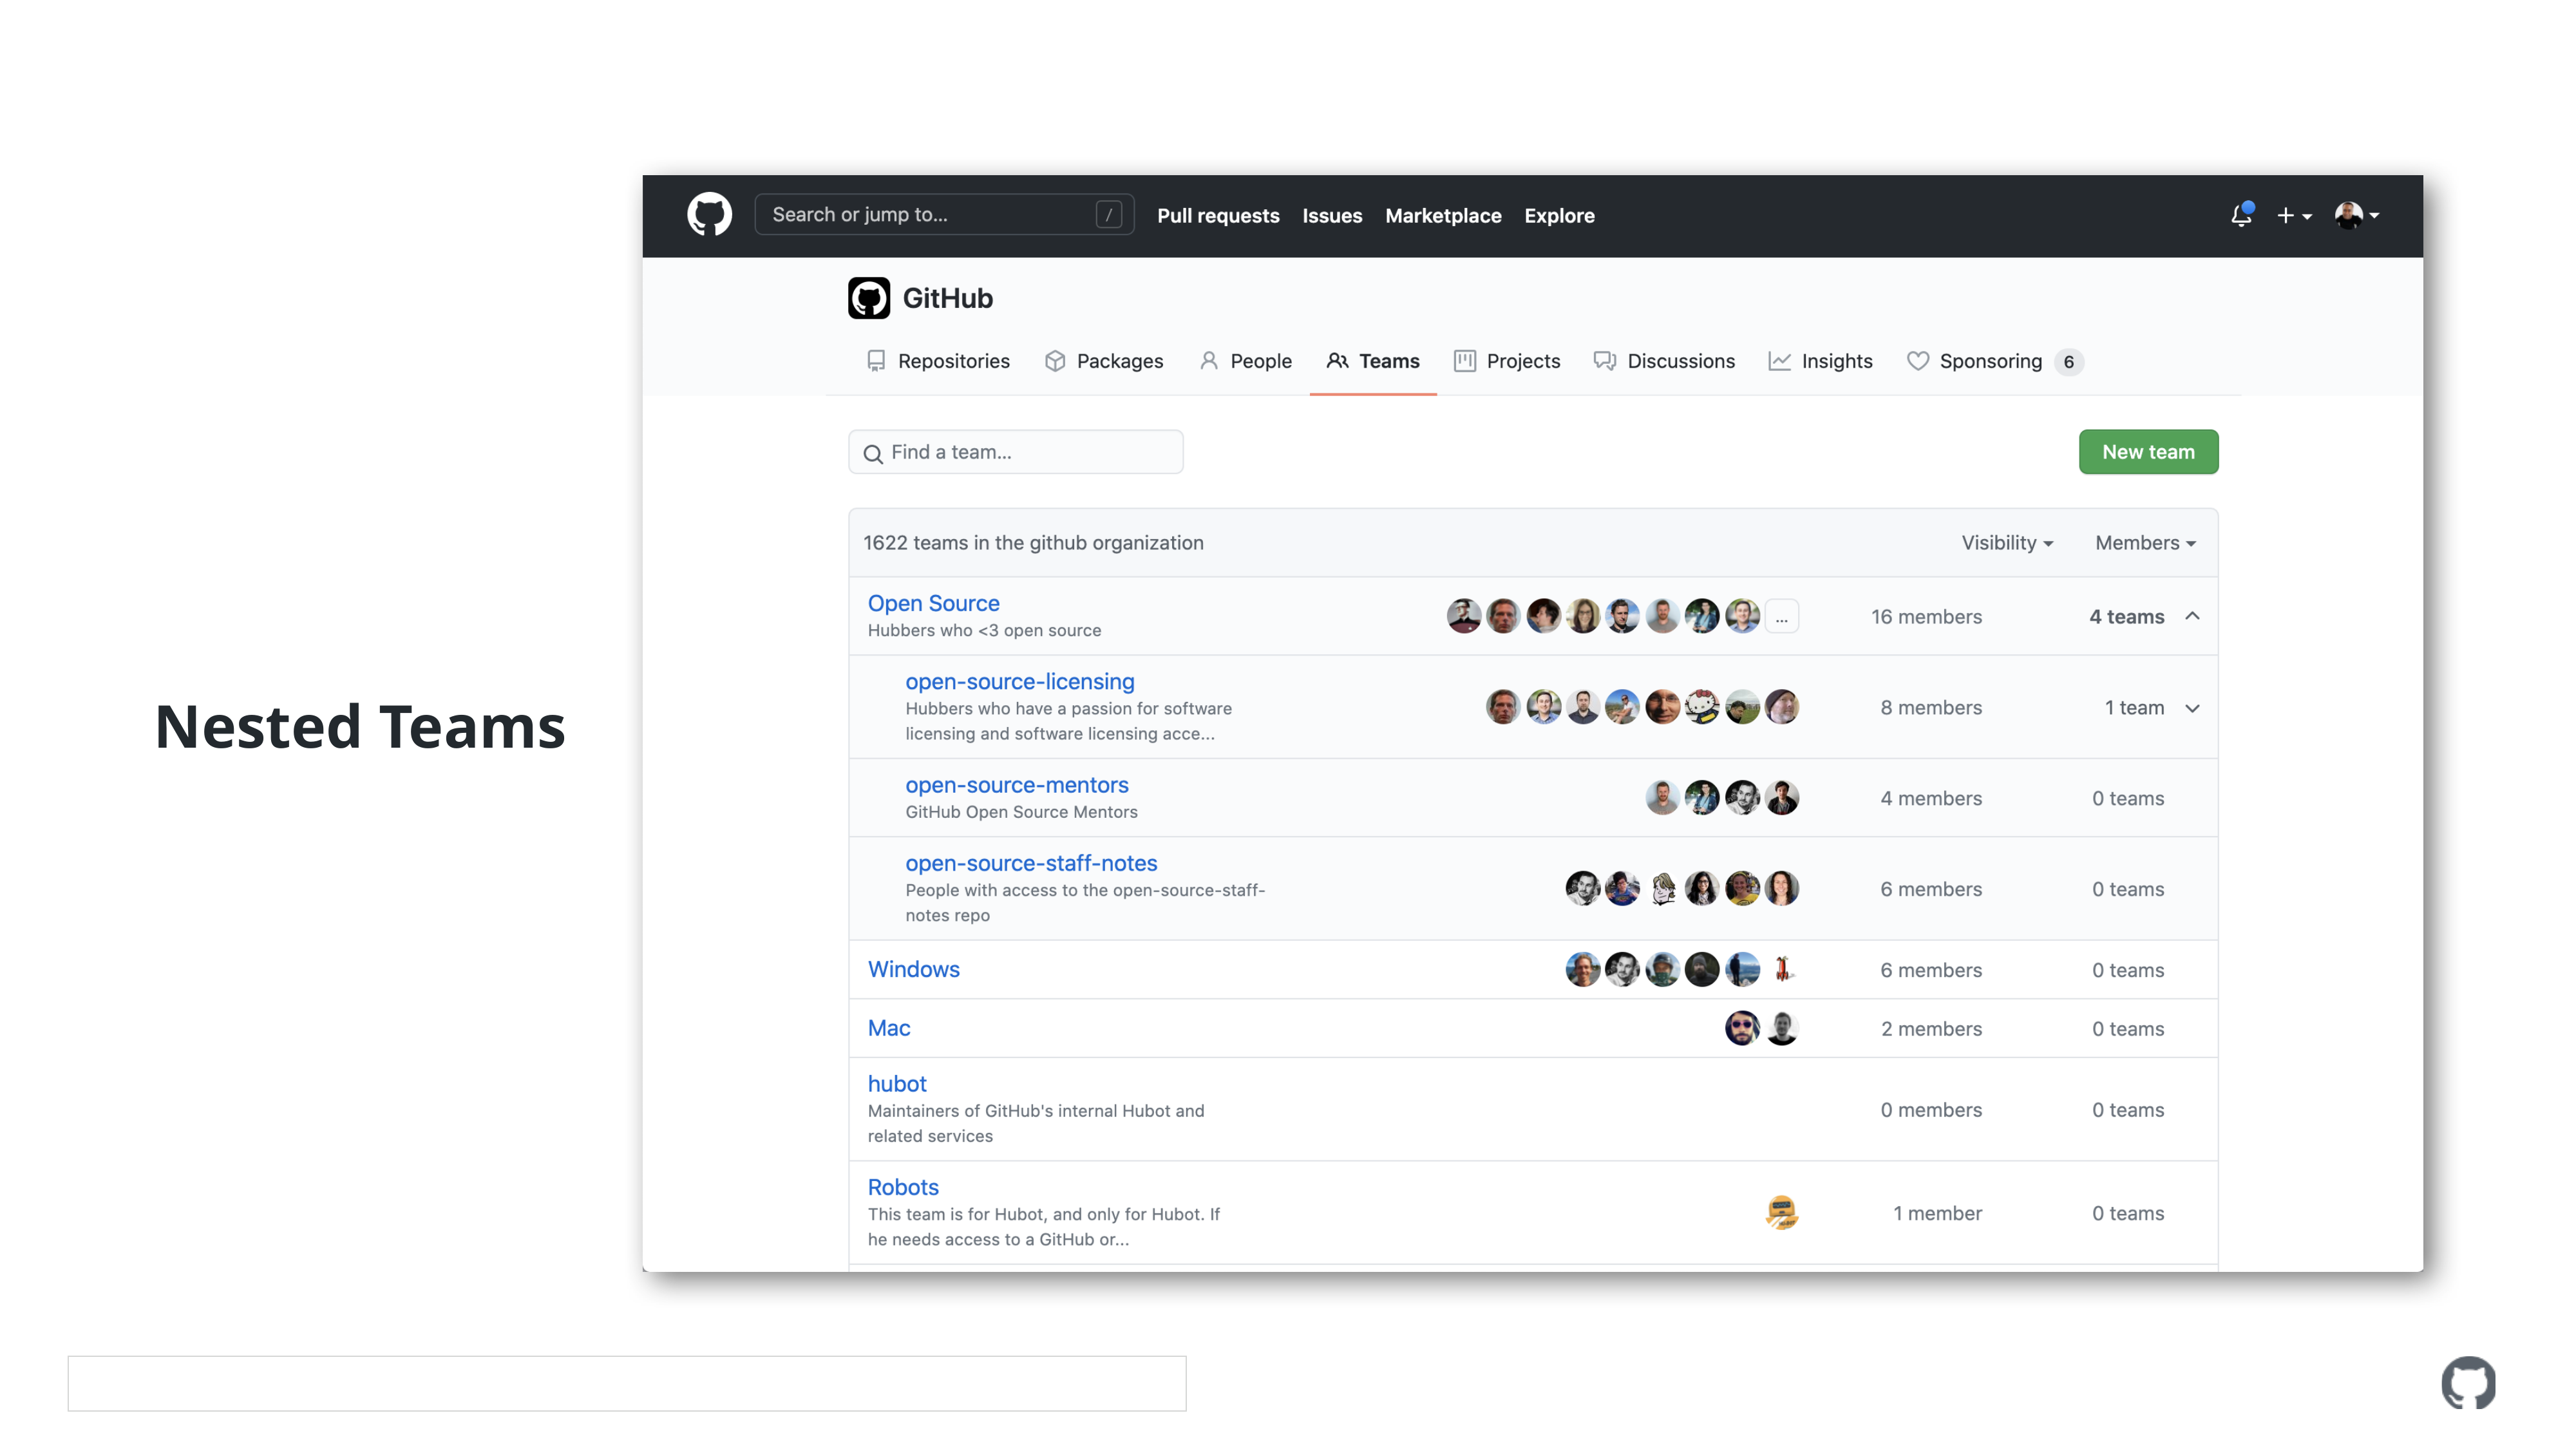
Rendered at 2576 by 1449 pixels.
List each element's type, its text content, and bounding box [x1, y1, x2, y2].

picture [643, 175, 2423, 1273]
text_box Nested Teams [128, 214, 643, 1235]
